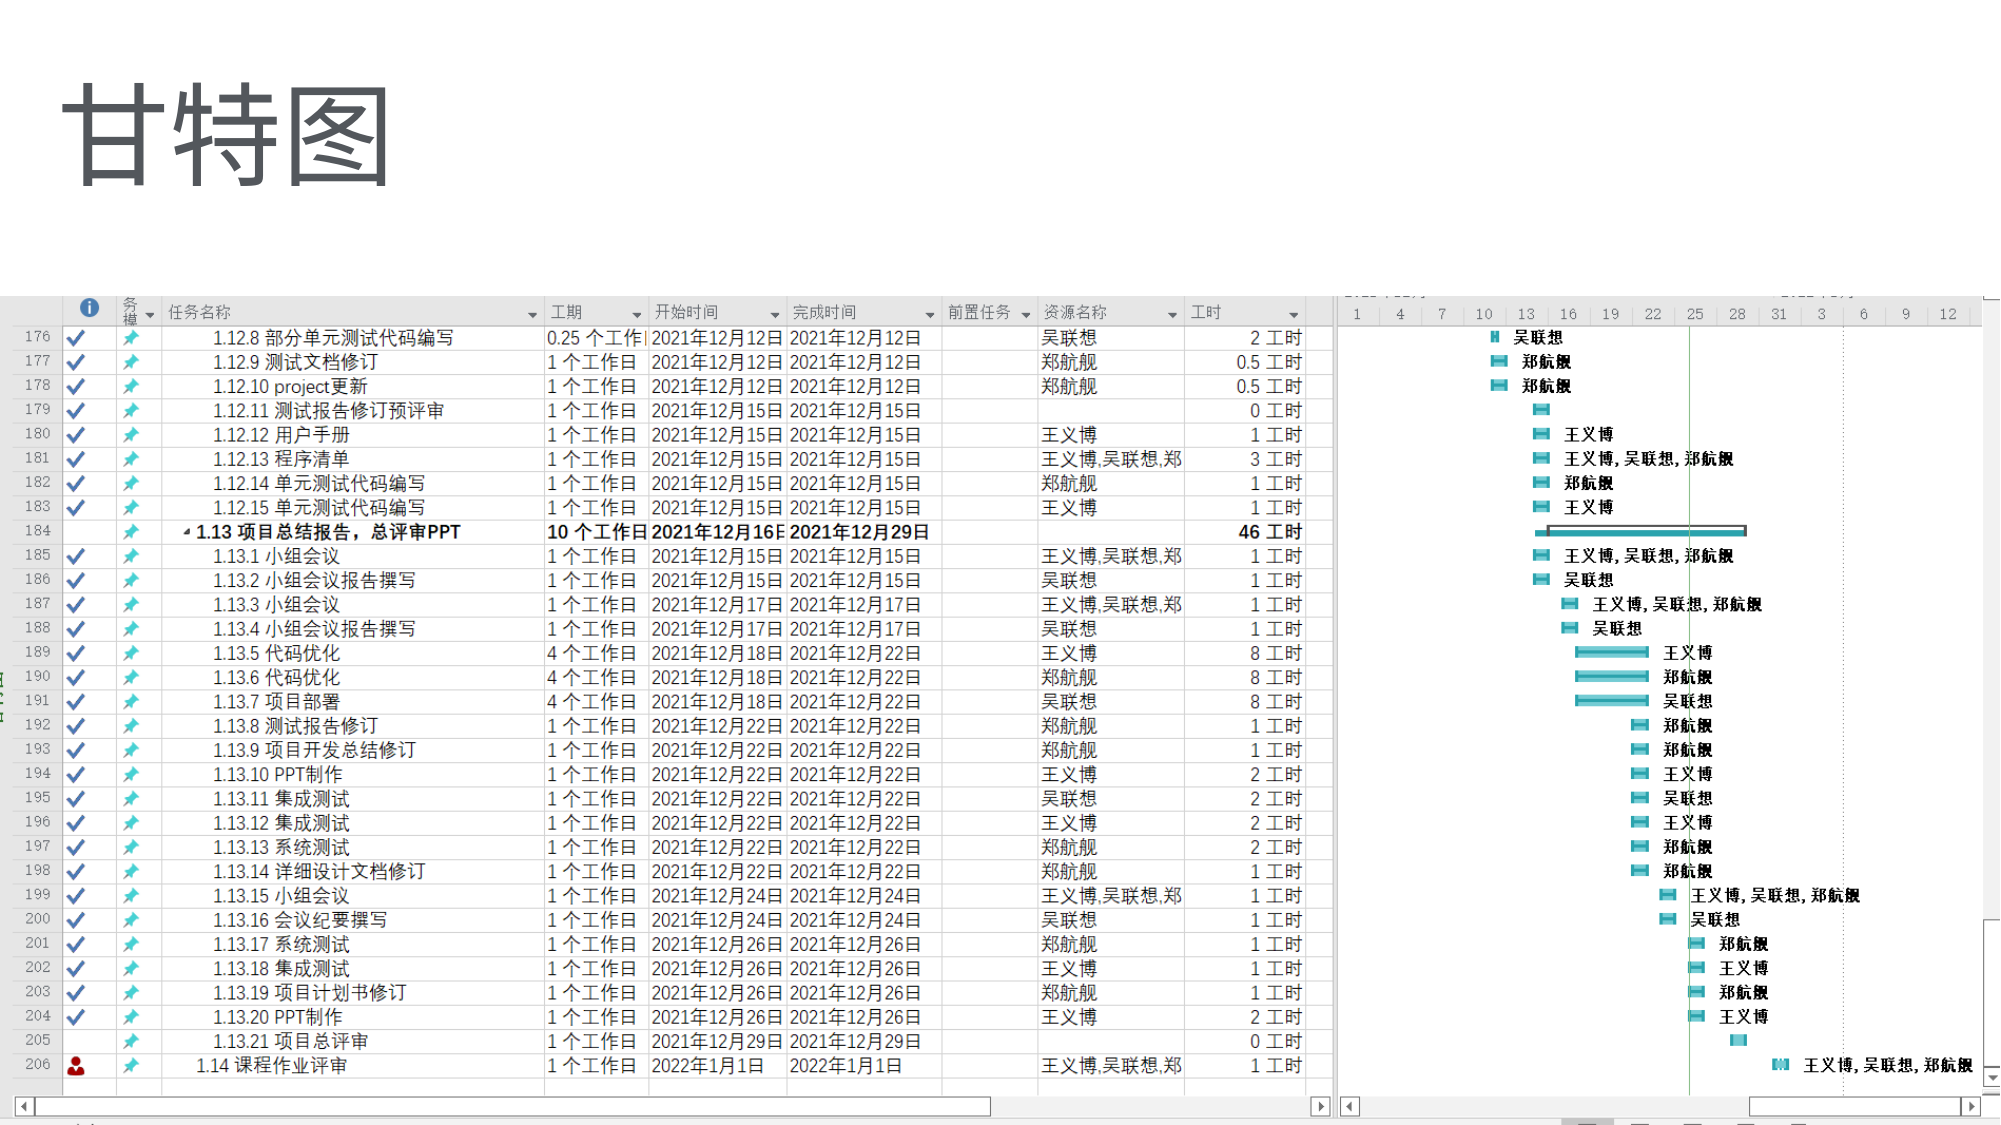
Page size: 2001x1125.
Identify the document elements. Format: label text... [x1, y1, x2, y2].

text_box 甘特图 [42, 56, 410, 207]
picture [0, 296, 2000, 1125]
